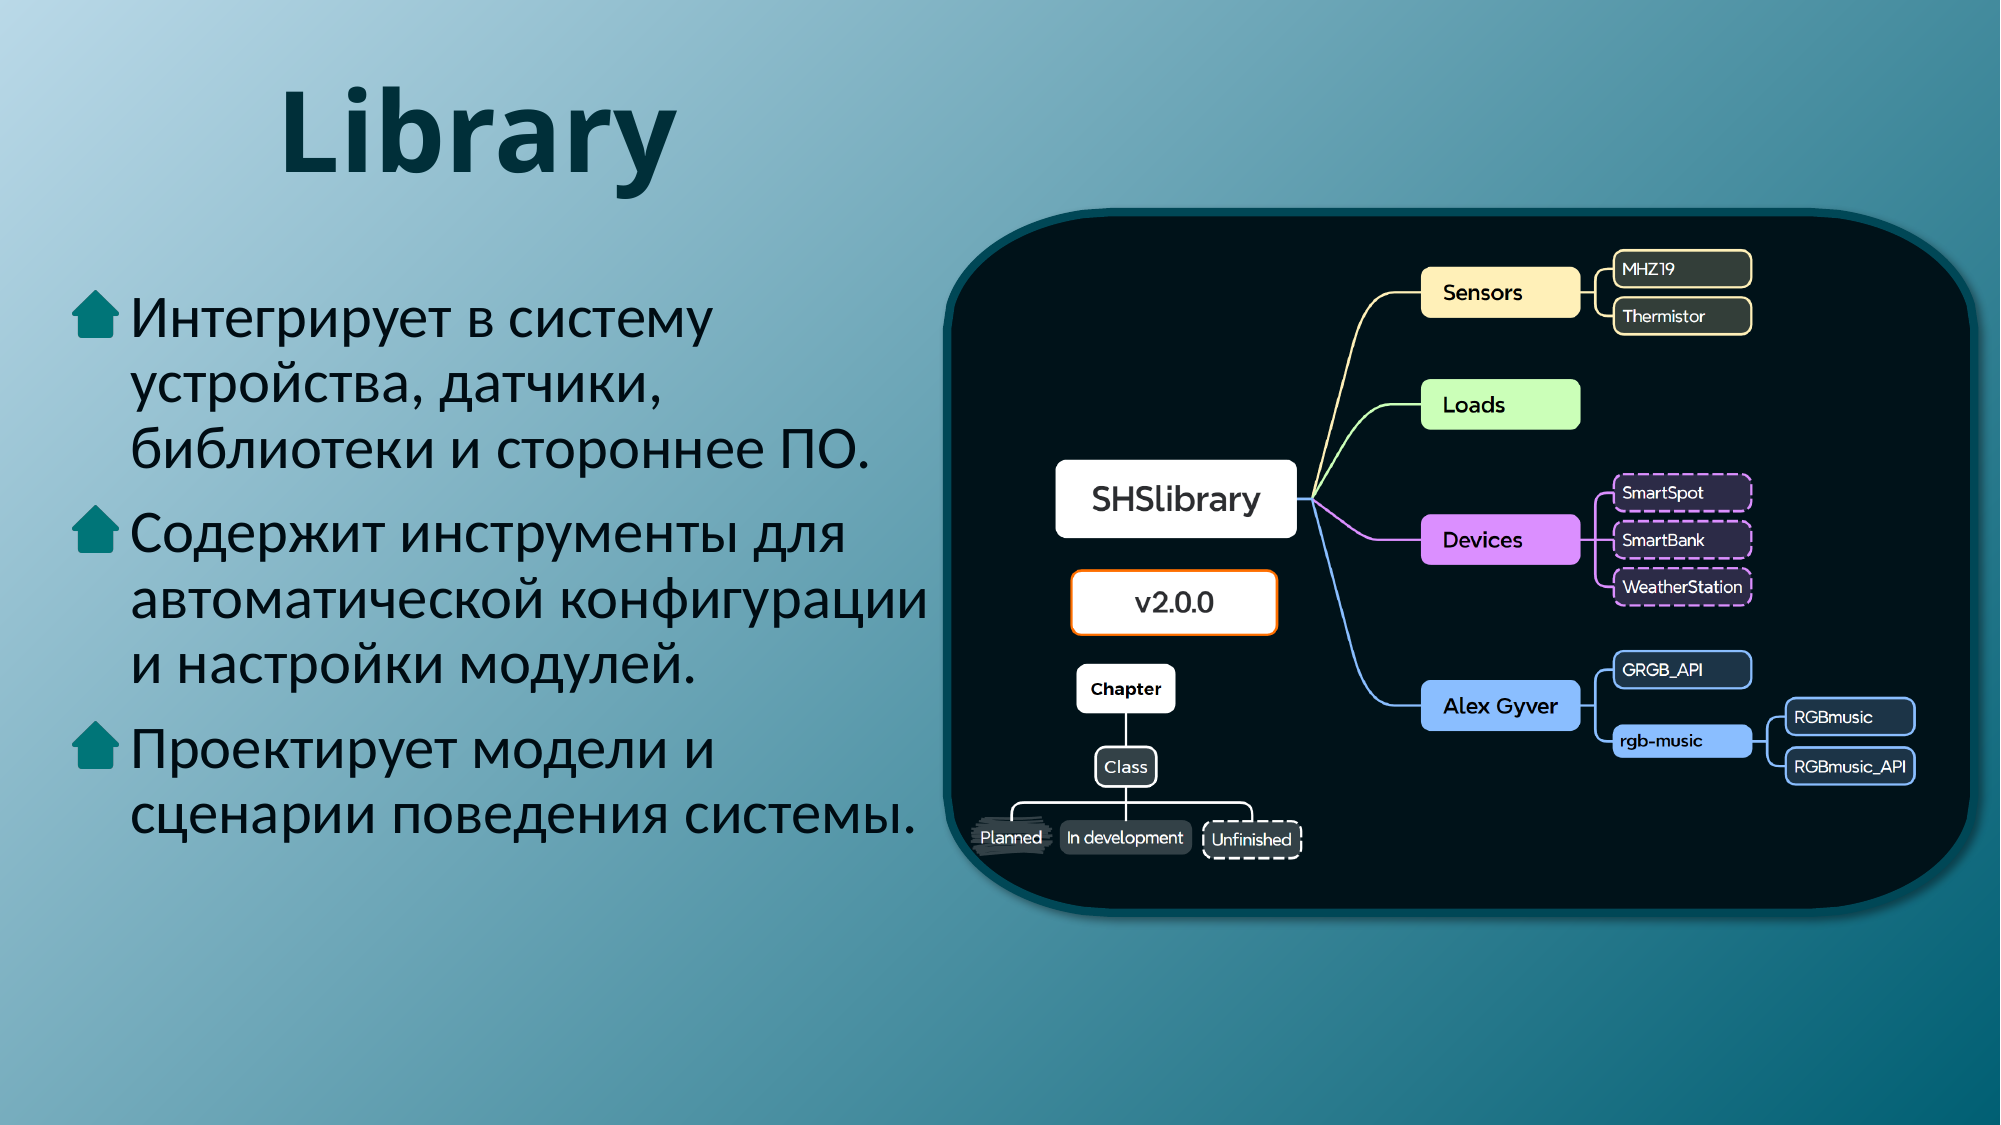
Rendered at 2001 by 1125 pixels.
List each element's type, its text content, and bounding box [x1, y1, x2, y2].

picture [947, 212, 1975, 913]
list Интегрирует в систему устройства, датчики, библиотеки и стороннее ПО. Содержит инструменты для автоматической конфигурации и настройки модулей. Проектирует модели и сценарии поведения системы. [57, 277, 948, 992]
title Library [261, 27, 1987, 245]
picture [72, 290, 119, 338]
picture [72, 721, 119, 769]
picture [72, 505, 119, 553]
